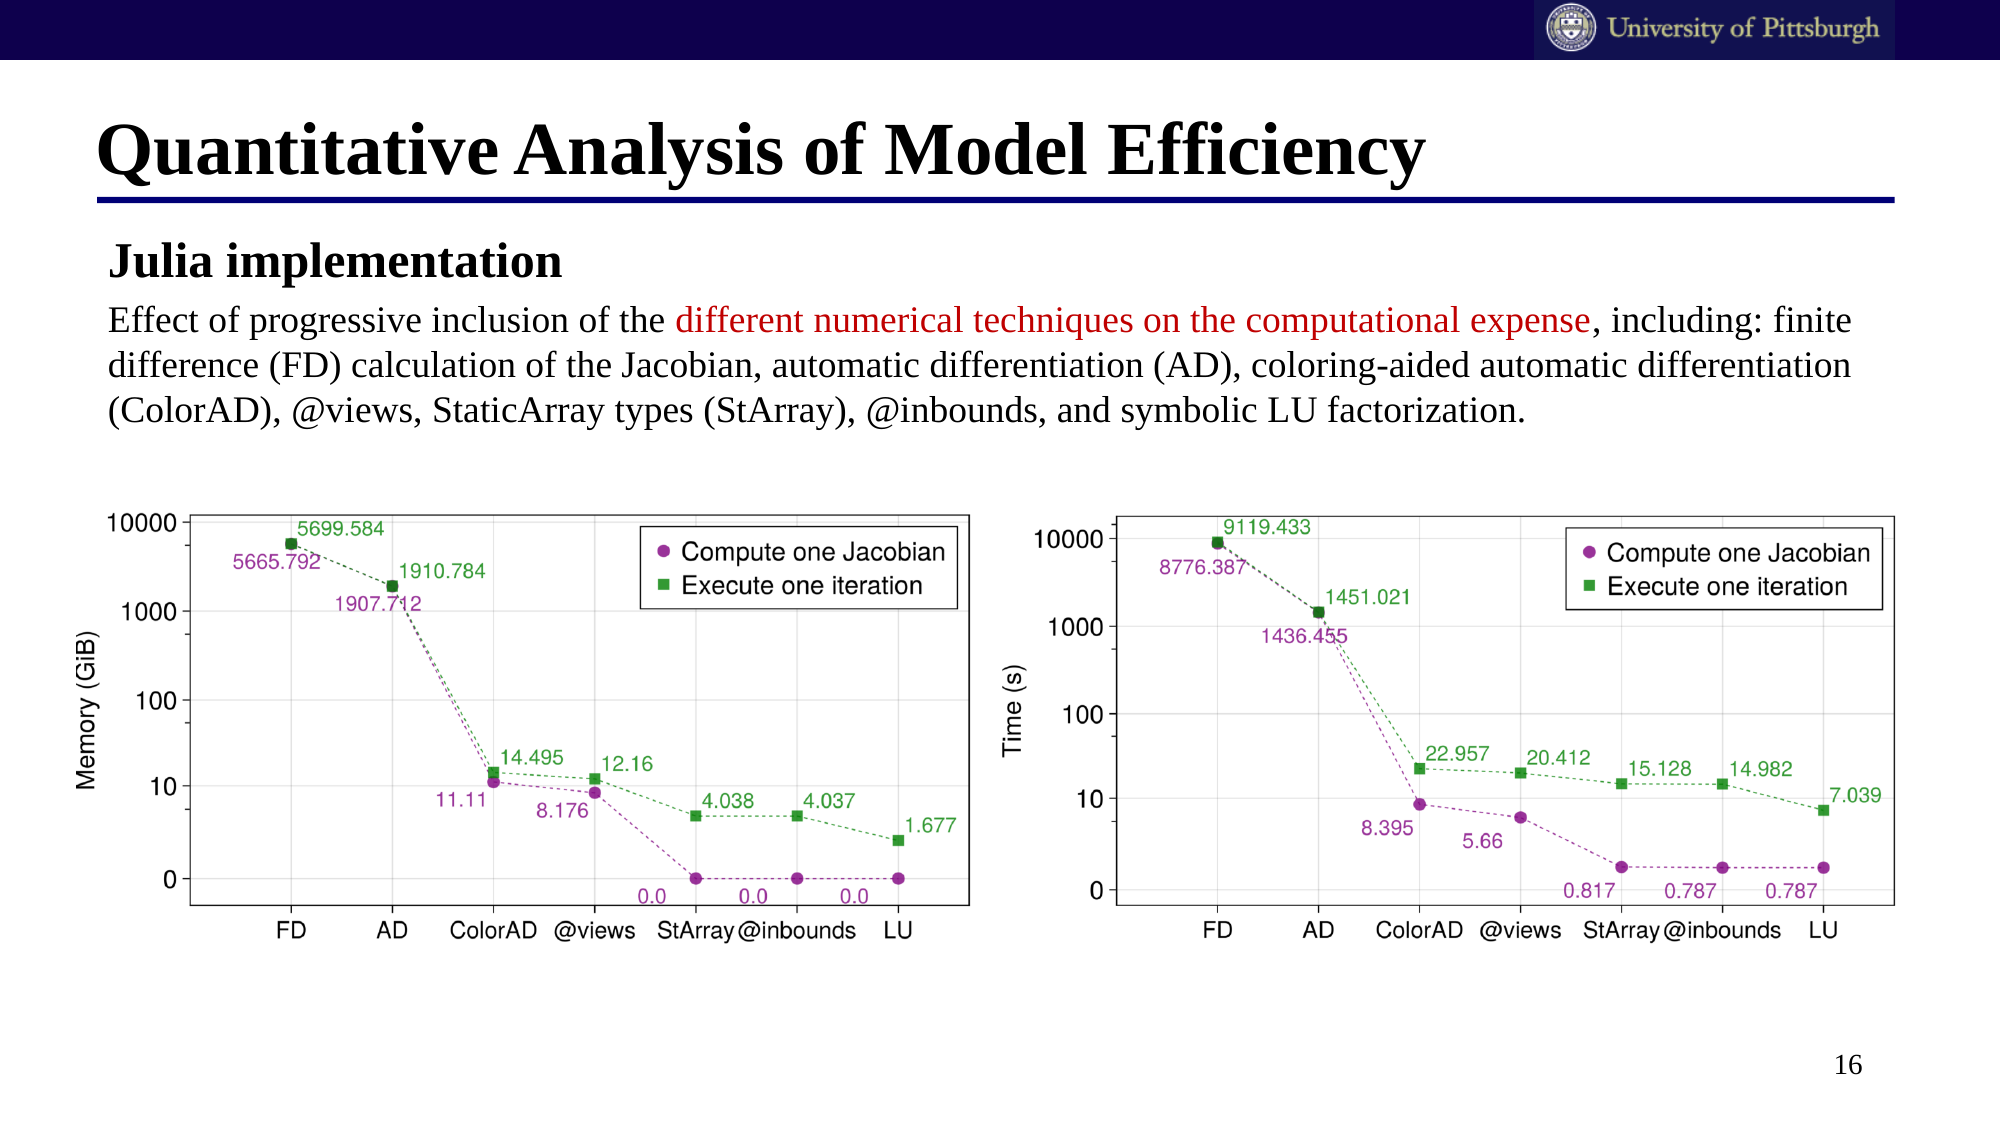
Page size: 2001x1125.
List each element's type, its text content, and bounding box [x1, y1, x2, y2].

slide_number 15 [1461, 1037, 1879, 1114]
picture [989, 506, 1901, 947]
list Julia implementation Effect of progressive inclusion of the different numerical techniques on the computational expense, including: finite difference (FD) calculation of the Jacobian, automatic differentiation (AD), coloring-aided automatic differentiation (ColorAD), @views, StaticArray types (StArray), @inbounds, and symbolic LU factorization. [92, 219, 1932, 470]
picture [75, 505, 977, 946]
picture [1534, 0, 1895, 60]
title Quantitative Analysis of Model Efficiency [80, 81, 1879, 208]
